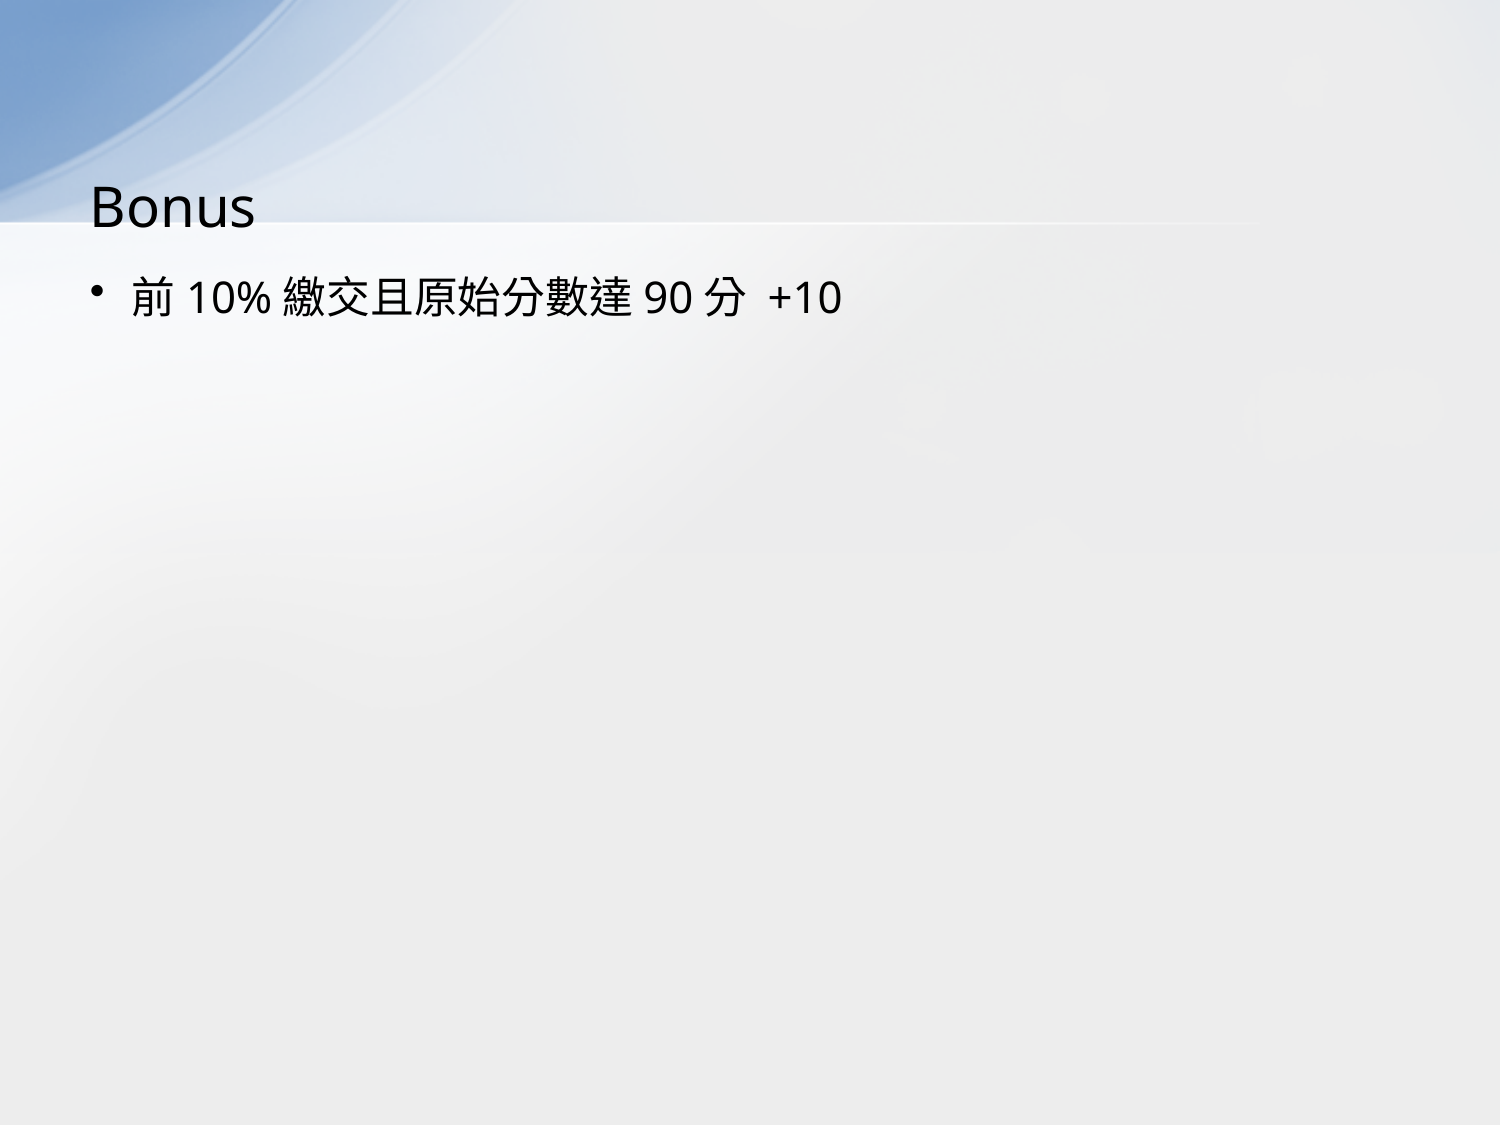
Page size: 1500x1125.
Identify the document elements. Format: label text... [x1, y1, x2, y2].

title Bonus [75, 58, 1425, 247]
picture [0, 0, 1500, 1125]
list 前10%繳交且原始分數達90分 +10 [75, 262, 1425, 1005]
